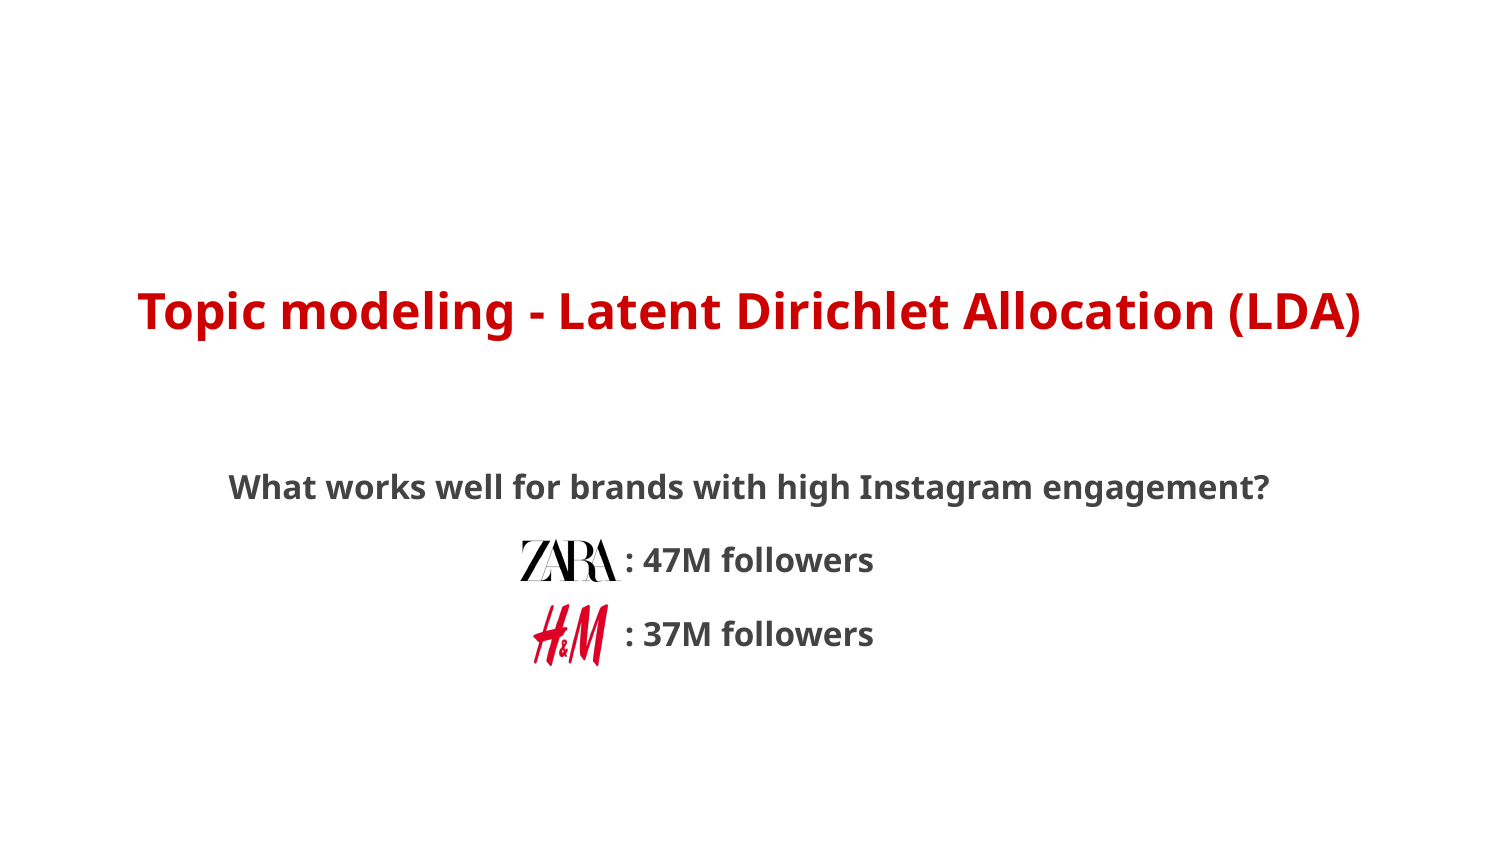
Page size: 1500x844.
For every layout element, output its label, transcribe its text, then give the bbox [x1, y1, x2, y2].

picture [531, 603, 609, 667]
picture [519, 539, 621, 583]
title Topic modeling - Latent Dirichlet Allocation (LDA) What works well for brands with high Instagram engagement? : 47M followers : 37M followers [0, 264, 1500, 391]
